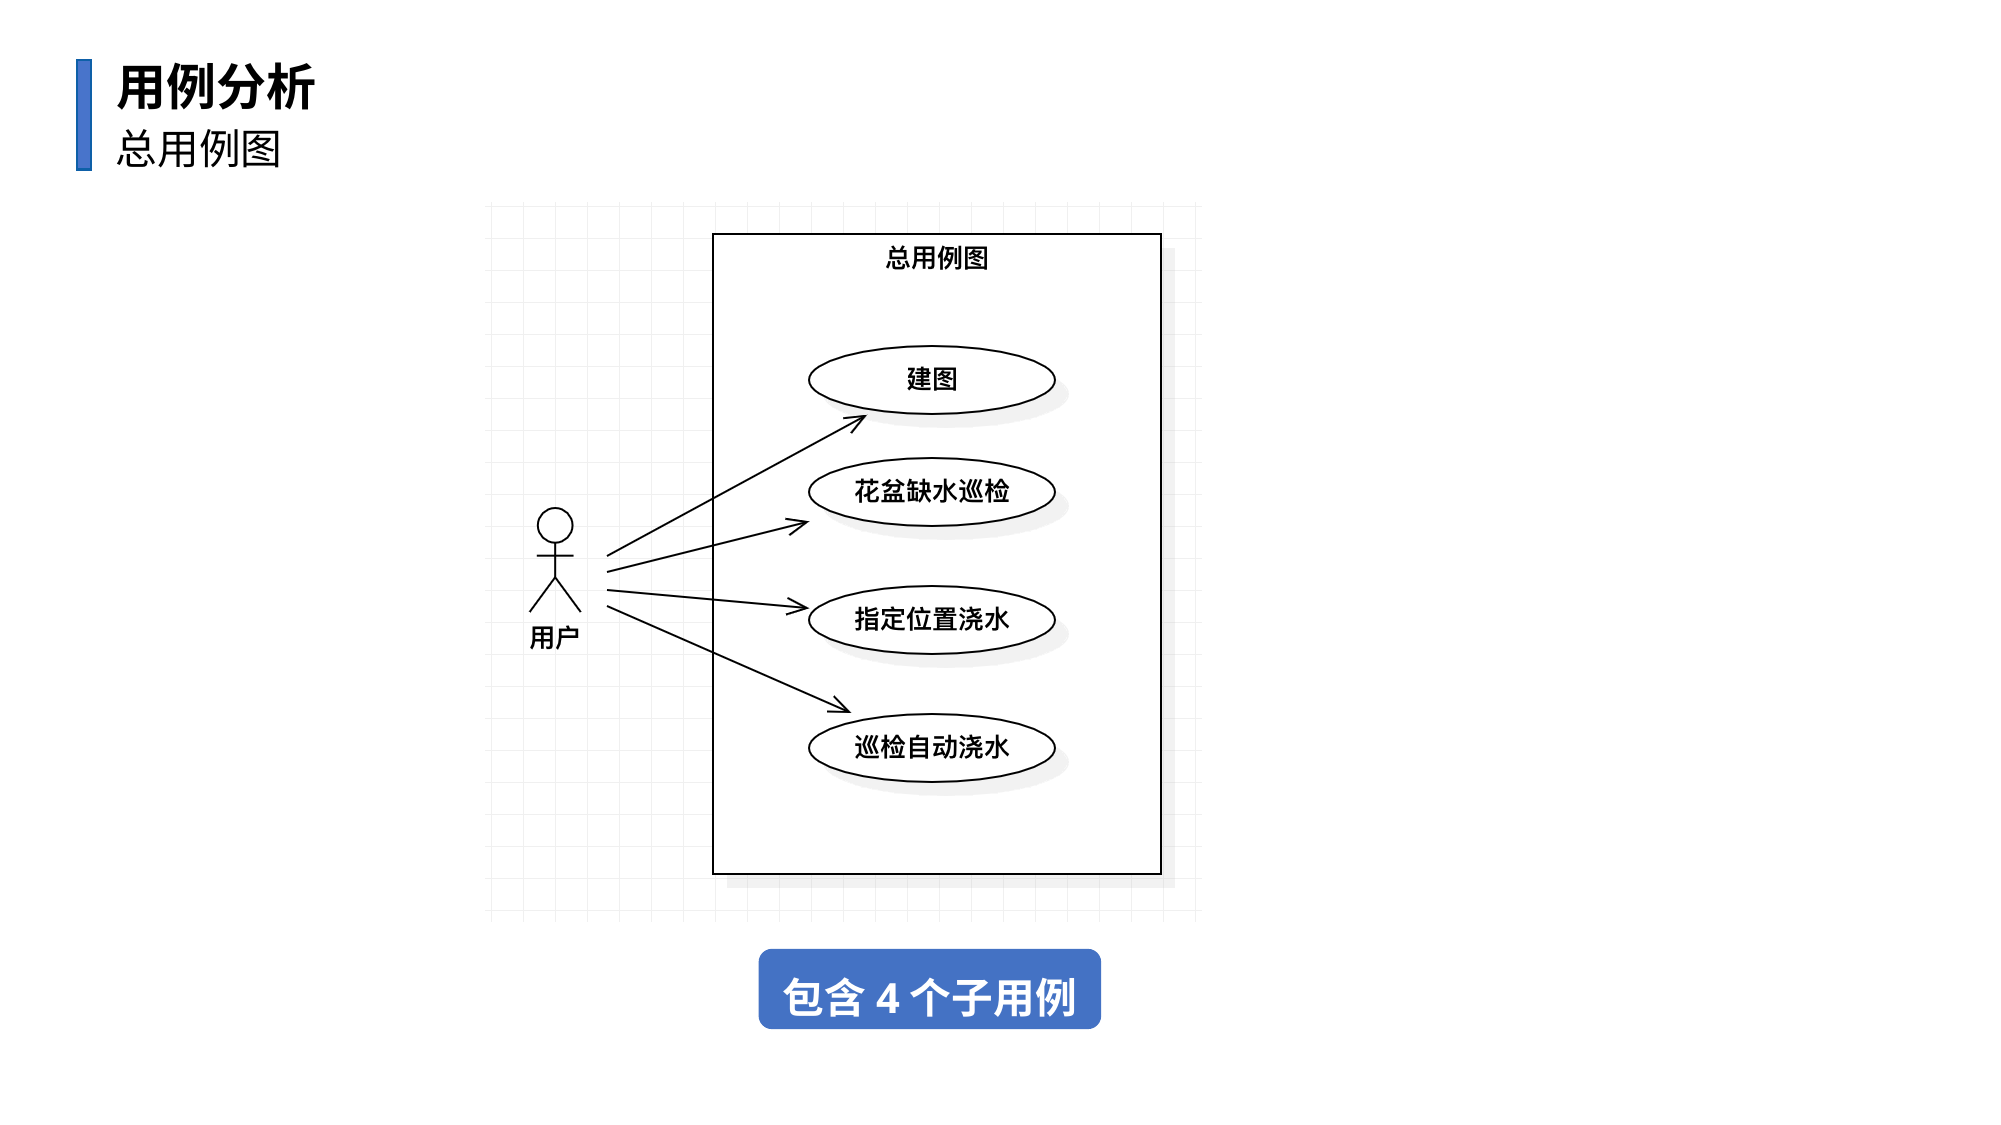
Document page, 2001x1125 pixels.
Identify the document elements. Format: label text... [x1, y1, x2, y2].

text_box [76, 59, 92, 171]
picture [485, 202, 1203, 923]
text_box 包含4个子用例 [757, 947, 1103, 1031]
text_box 用例分析 [101, 48, 331, 124]
text_box 总用例图 [100, 115, 298, 181]
